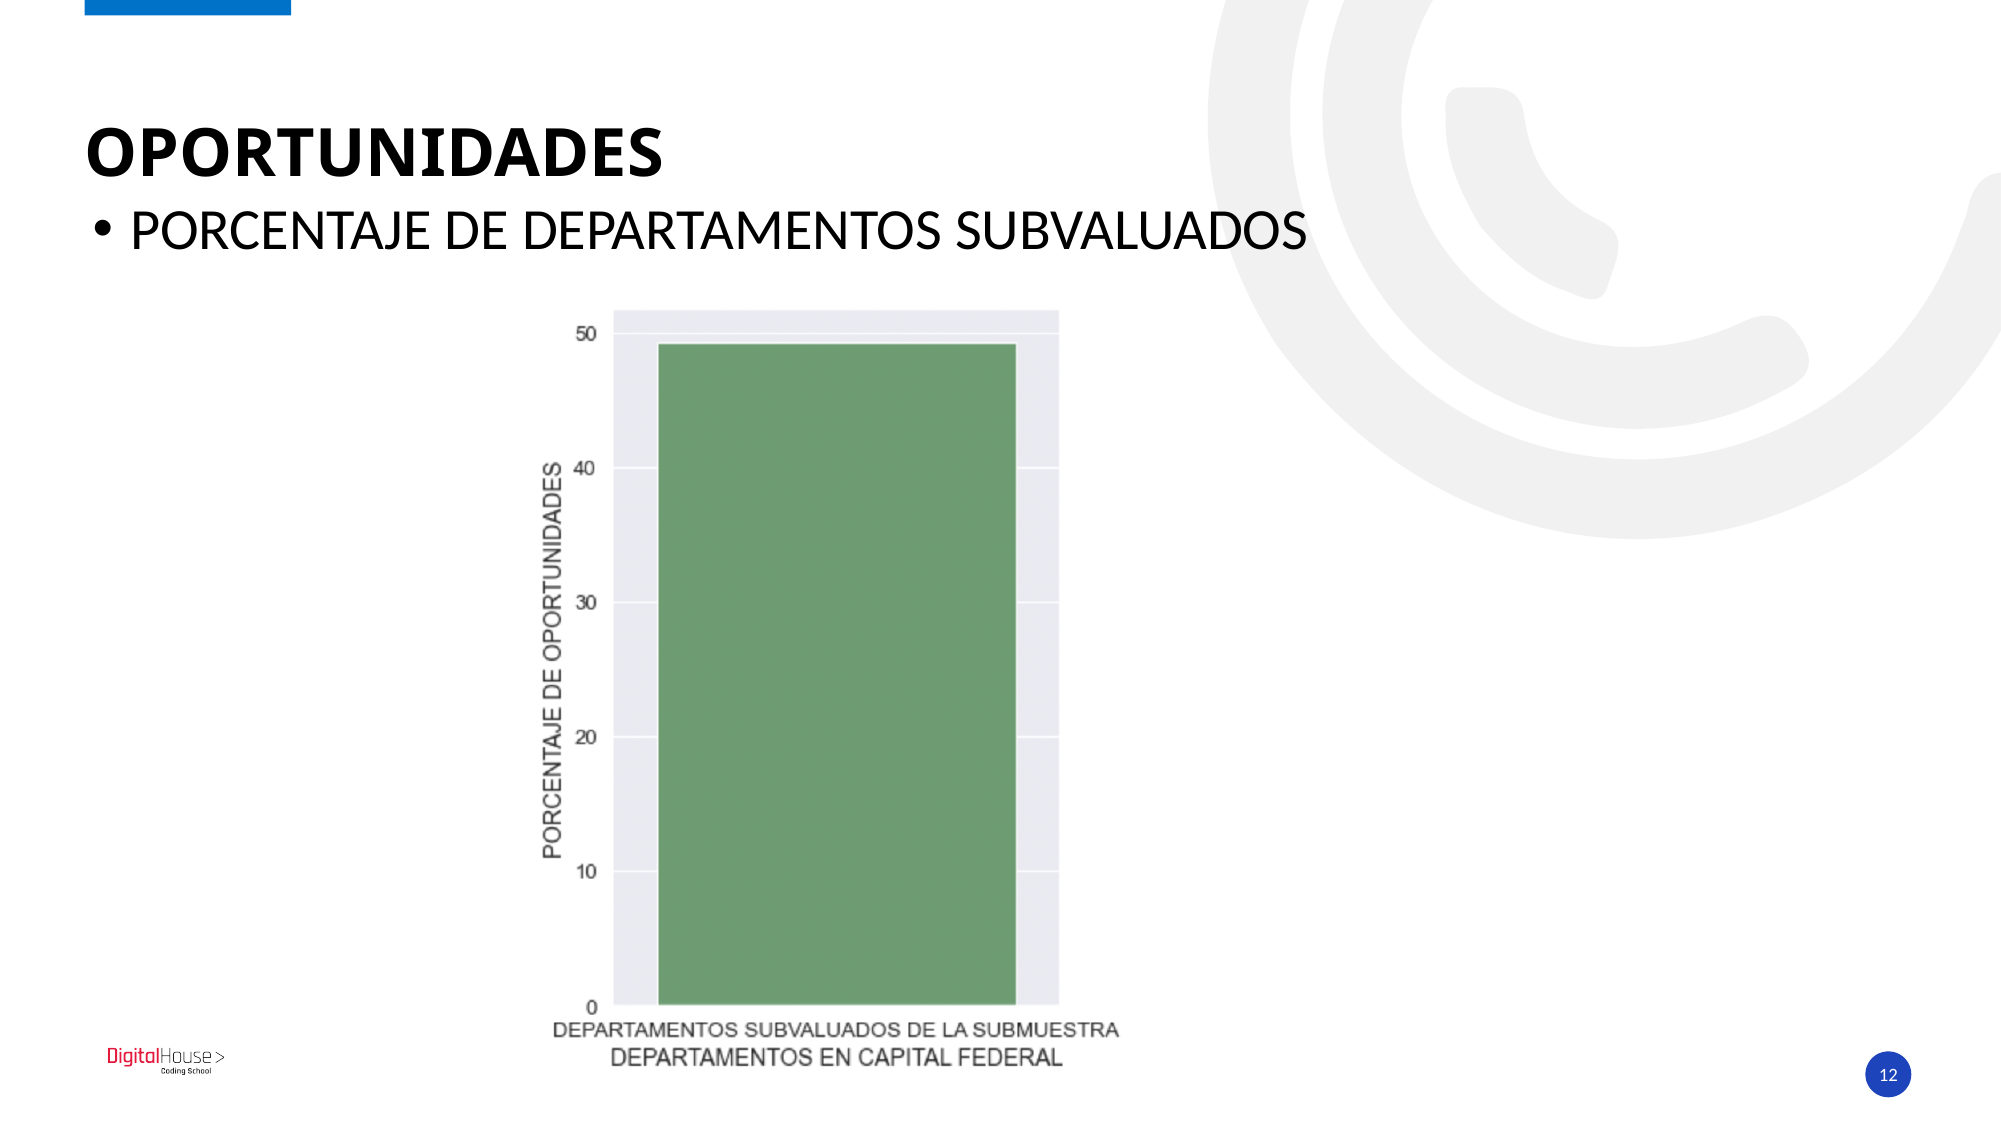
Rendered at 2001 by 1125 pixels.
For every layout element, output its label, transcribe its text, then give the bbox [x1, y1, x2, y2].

title OPORTUNIDADES [84, 40, 1914, 192]
slide_number 12 [1864, 1059, 1913, 1090]
picture [517, 305, 1139, 1083]
list PORCENTAJE DE DEPARTAMENTOS SUBVALUADOS [77, 191, 1569, 906]
picture [102, 1042, 229, 1080]
